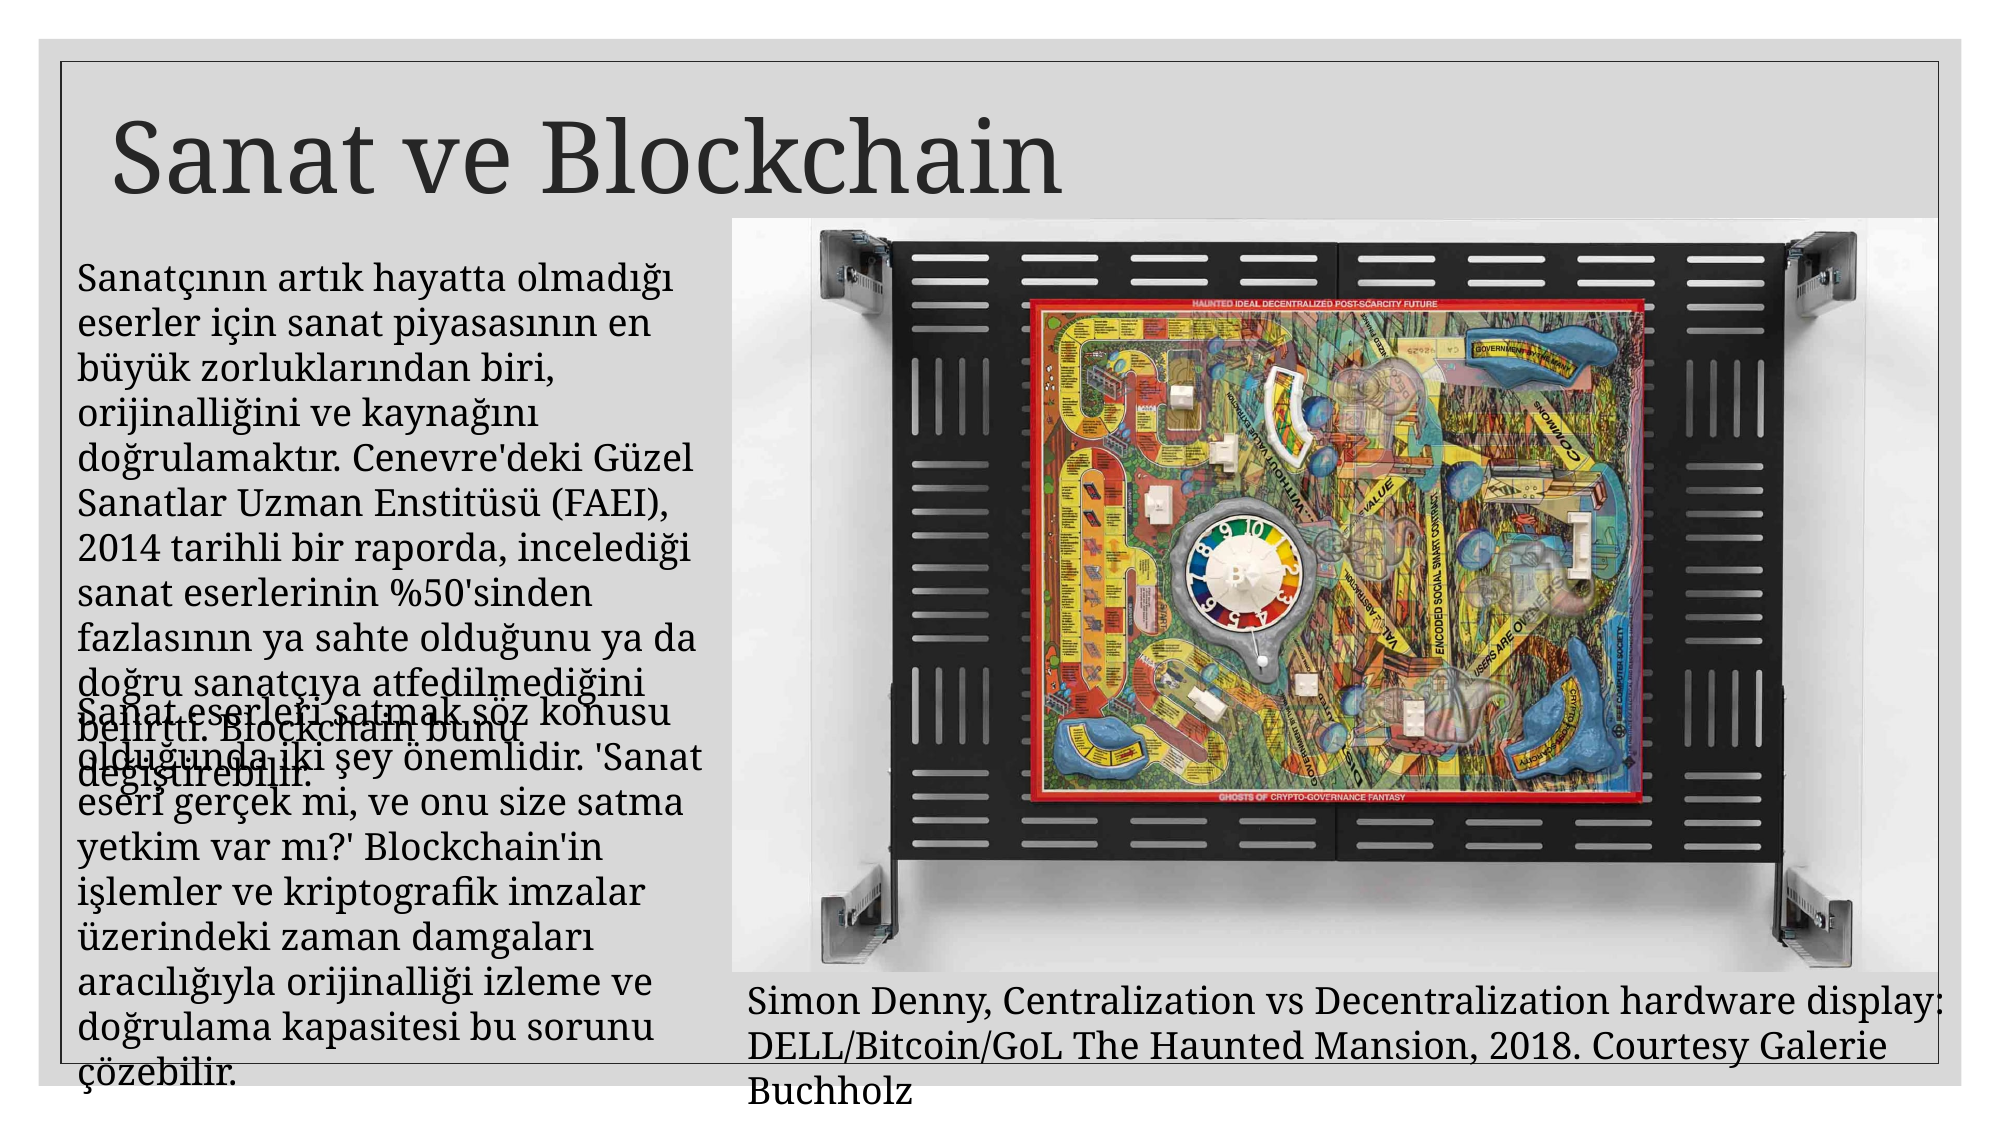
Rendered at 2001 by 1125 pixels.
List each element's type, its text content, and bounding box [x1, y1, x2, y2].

text_box Simon Denny, Centralization vs Decentralization hardware display: DELL/Bitcoin/GoL The Haunted Mansion, 2018. Courtesy Galerie Buchholz [732, 970, 2000, 1120]
picture [732, 218, 1938, 972]
text_box Sanat eserleri satmak söz konusu olduğunda iki şey önemlidir. 'Sanat eseri gerçek mi, ve onu size satma yetkim var mı?' Blockchain'in işlemler ve kriptografik imzalar üzerindeki zaman damgaları aracılığıyla orijinalliği izleme ve doğrulama kapasitesi bu sorunu çözebilir. [62, 680, 733, 1100]
text_box Sanatçının artık hayatta olmadığı eserler için sanat piyasasının en büyük zorluklarından biri, orijinalliğini ve kaynağını doğrulamaktır. Cenevre'deki Güzel Sanatlar Uzman Enstitüsü (FAEI), 2014 tarihli bir raporda, incelediği sanat eserlerinin %50'sinden fazlasının ya sahte olduğunu ya da doğru sanatçıya atfedilmediğini belirtti. Blockchain bunu değiştirebilir. [62, 246, 726, 680]
title Sanat ve Blockchain [95, 48, 1746, 246]
